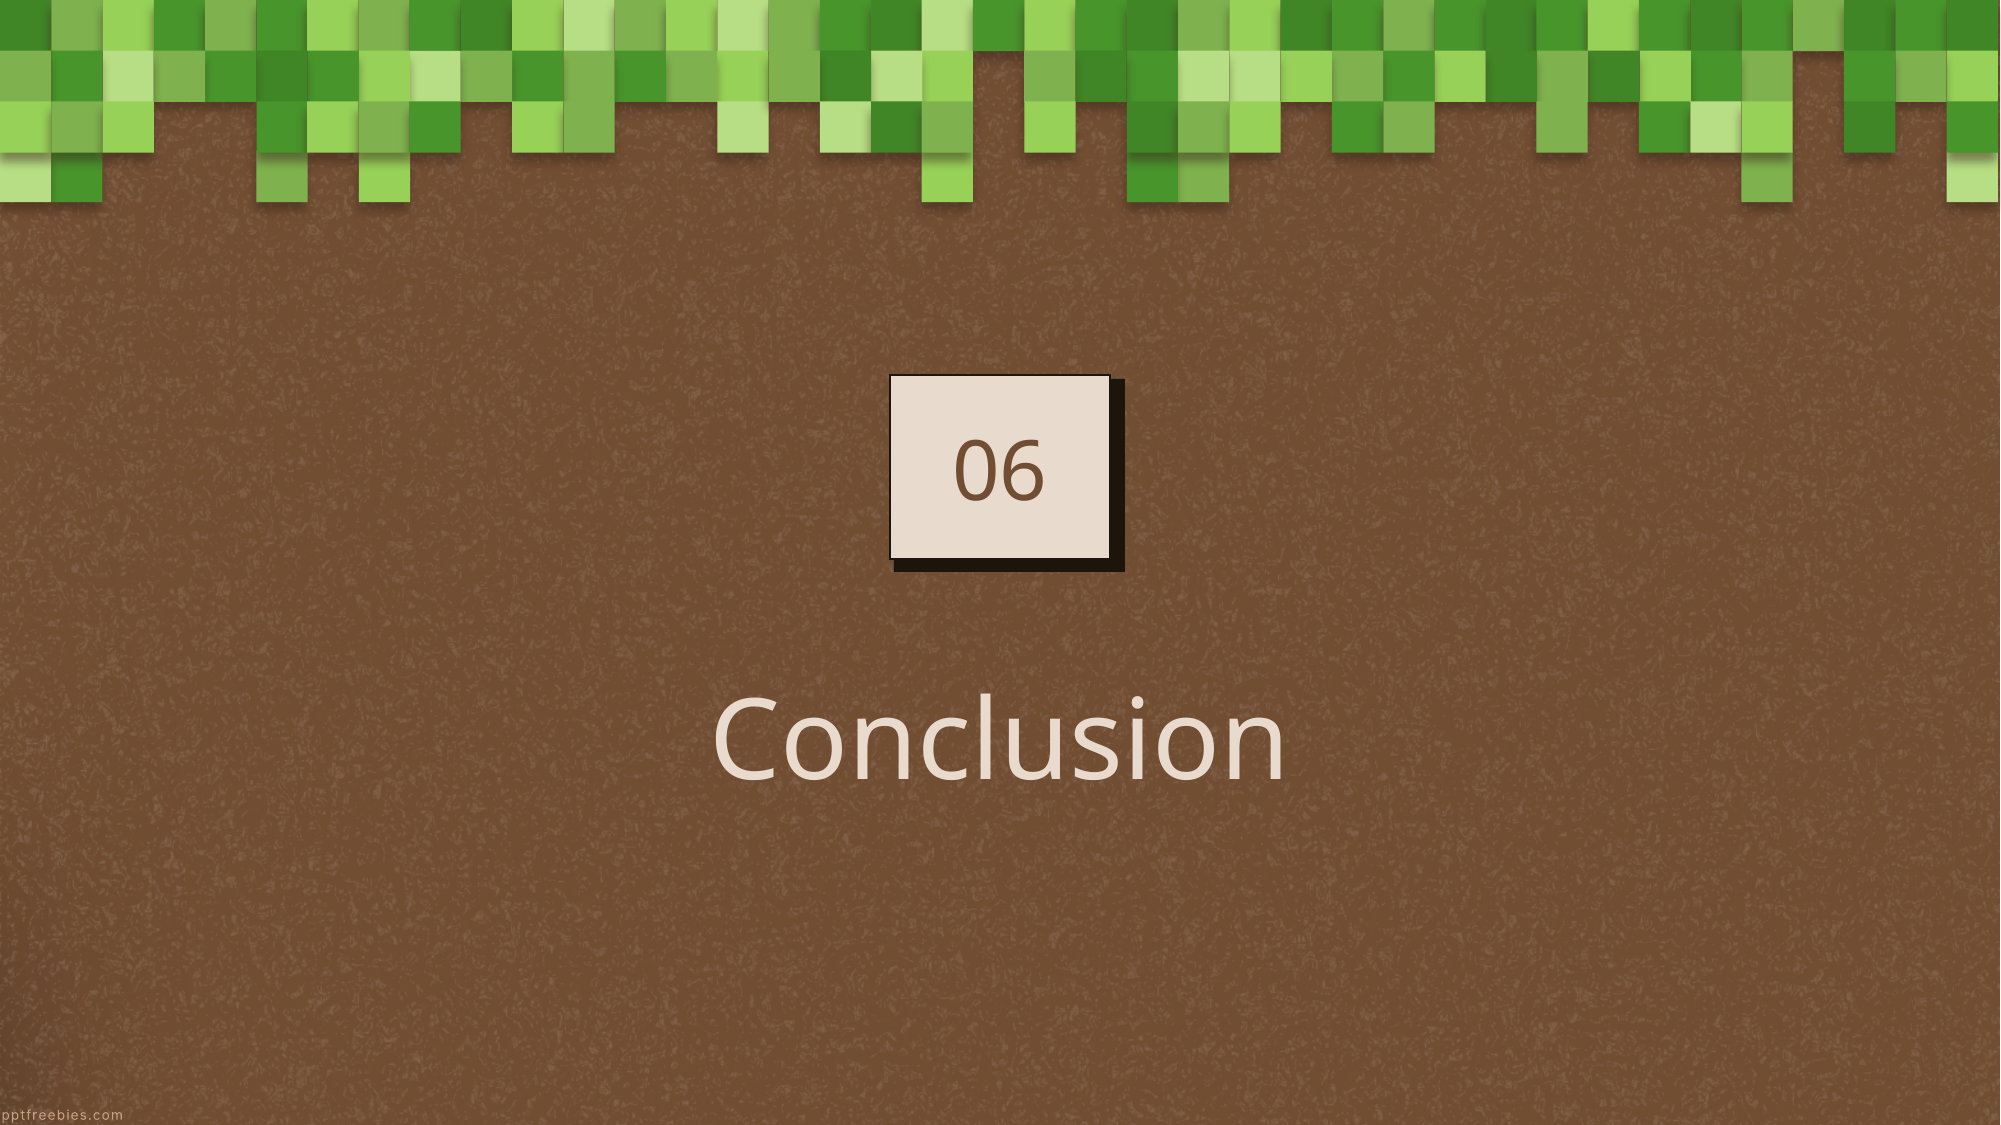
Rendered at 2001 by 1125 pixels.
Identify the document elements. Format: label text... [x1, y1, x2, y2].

picture [0, 0, 2000, 1125]
text_box 06 [890, 375, 1110, 559]
text_box Conclusion [525, 659, 1475, 809]
